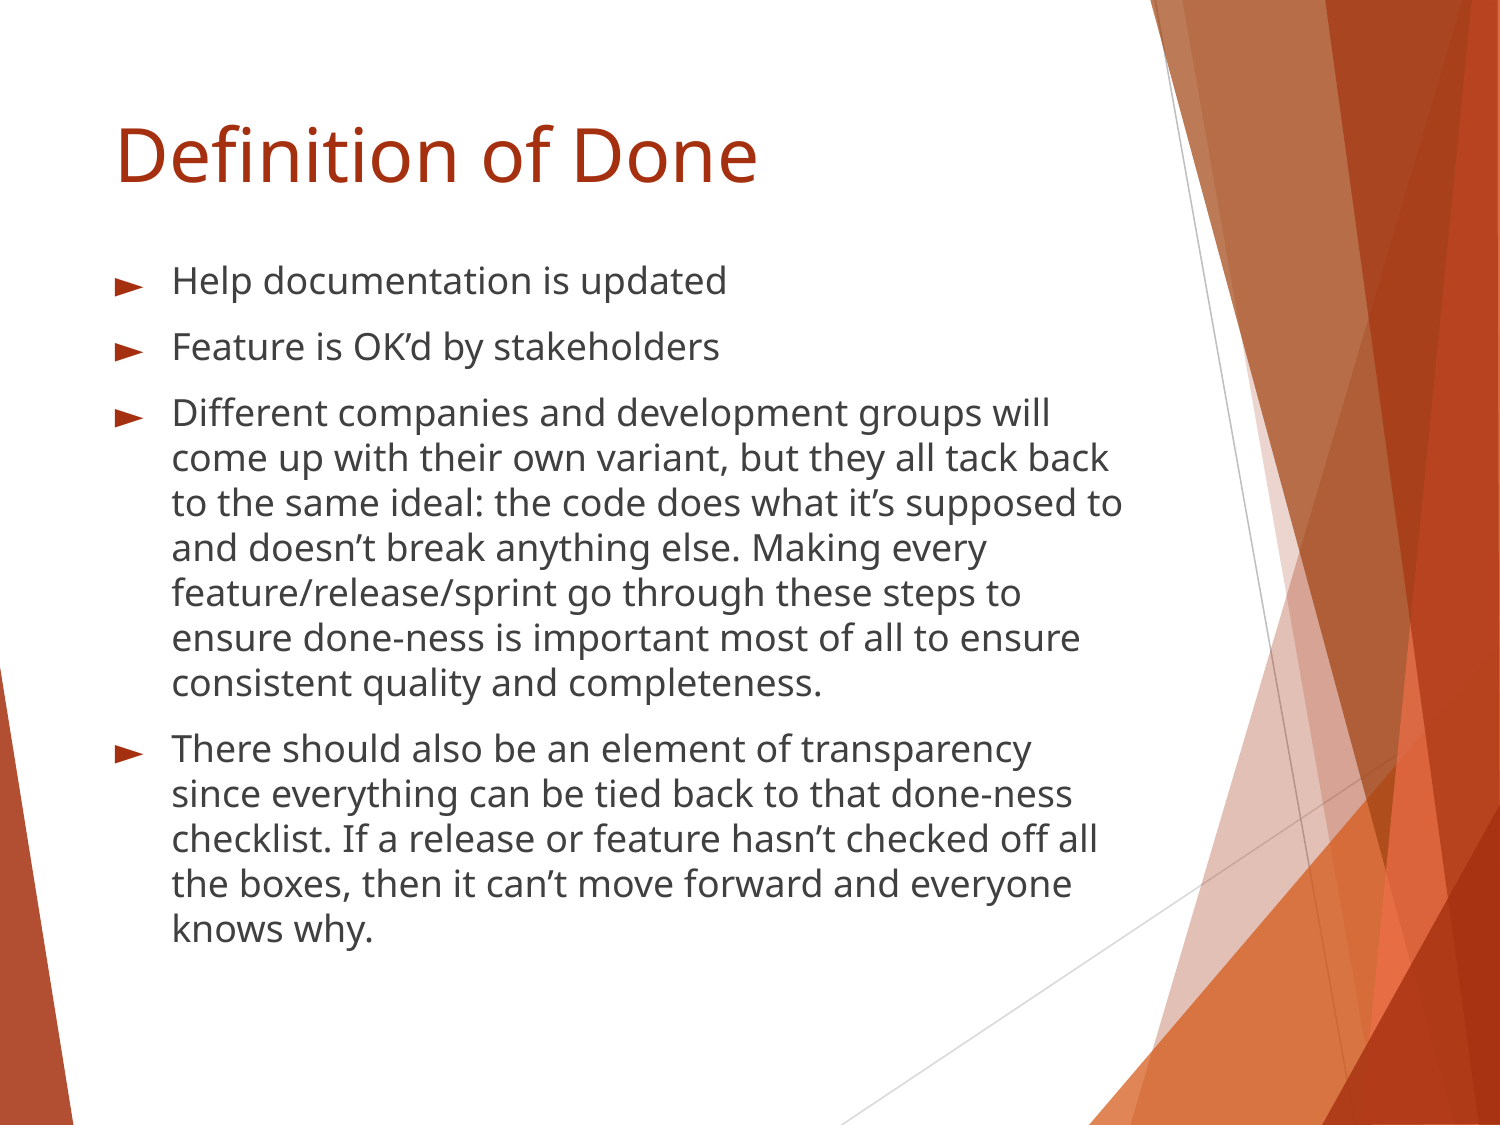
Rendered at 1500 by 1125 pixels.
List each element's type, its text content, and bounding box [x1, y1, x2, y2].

list Help documentation is updated Feature is OK’d by stakeholders Different companies and development groups will come up with their own variant, but they all tack back to the same ideal: the code does what it’s supposed to and doesn’t break anything else. Making every feature/release/sprint go through these steps to ensure done-ness is important most of all to ensure consistent quality and completeness. There should also be an element of transparency since everything can be tied back to that done-ness checklist. If a release or feature hasn’t checked off all the boxes, then it can’t move forward and everyone knows why. [99, 317, 1142, 887]
title Definition of Done [99, 99, 1142, 317]
